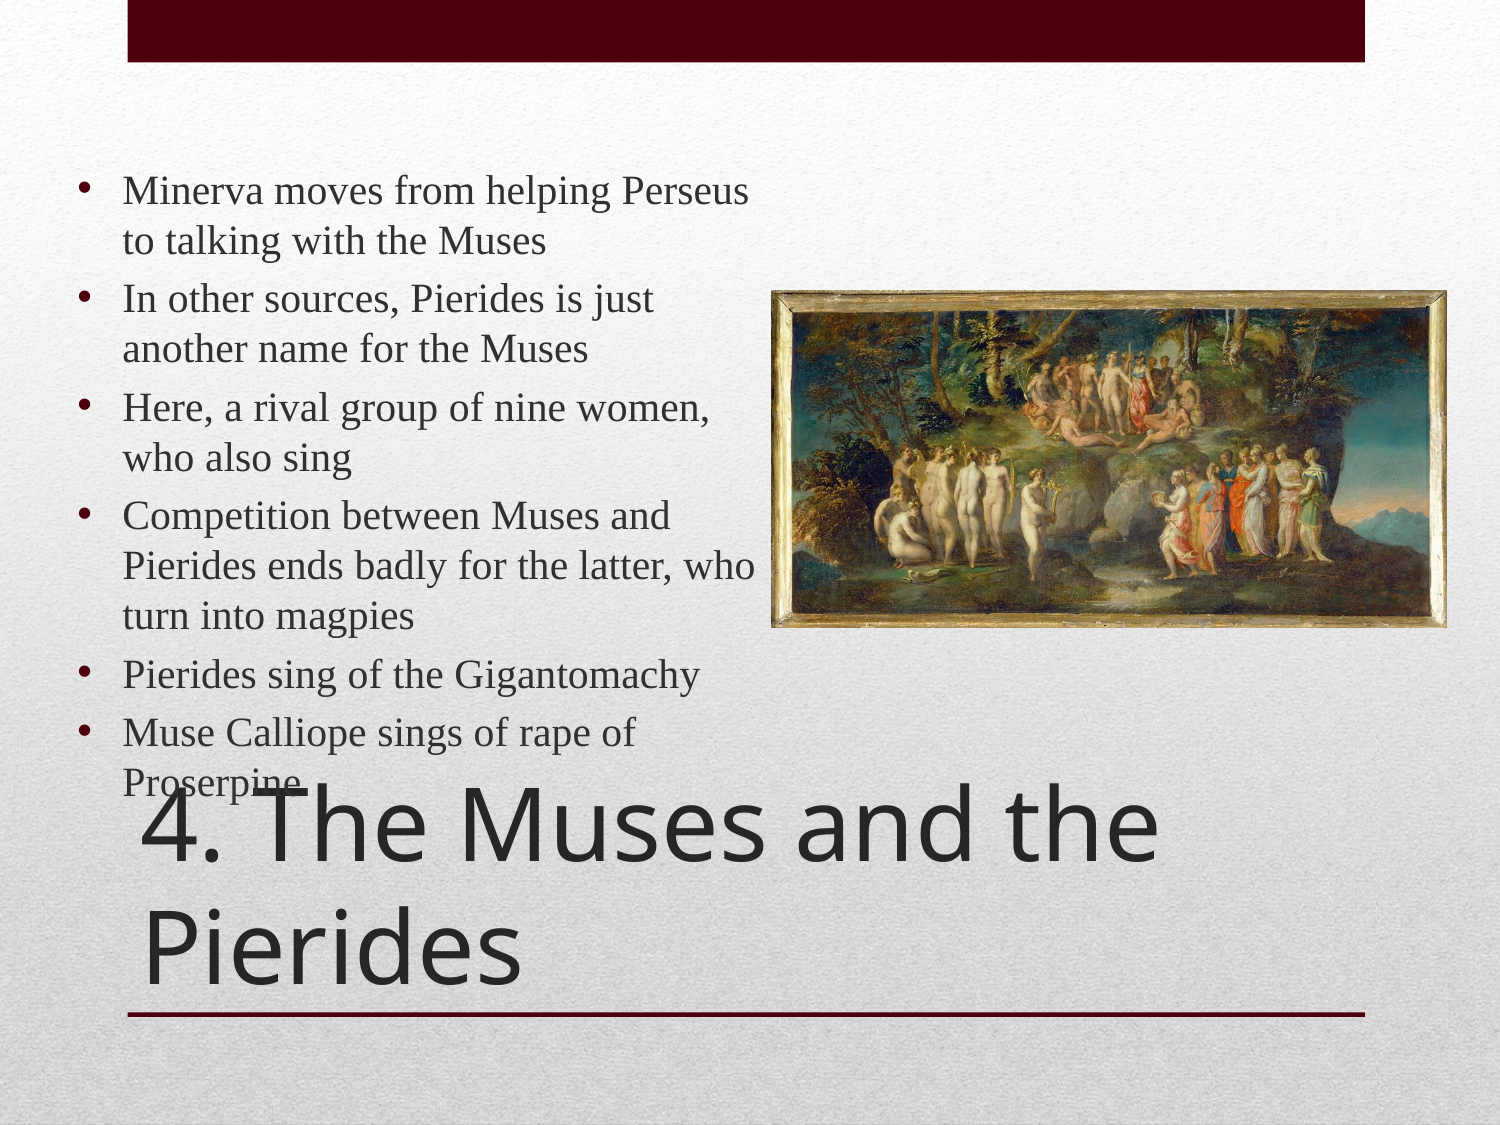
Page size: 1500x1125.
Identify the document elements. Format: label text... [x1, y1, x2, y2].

list Minerva moves from helping Perseus to talking with the Muses In other sources, Pierides is just another name for the Muses Here, a rival group of nine women, who also sing Competition between Muses and Pierides ends badly for the latter, who turn into magpies Pierides sing of the Gigantomachy Muse Calliope sings of rape of Proserpine [62, 77, 800, 890]
title 4. The Muses and the Pierides [125, 750, 1425, 1013]
picture [770, 289, 1448, 629]
